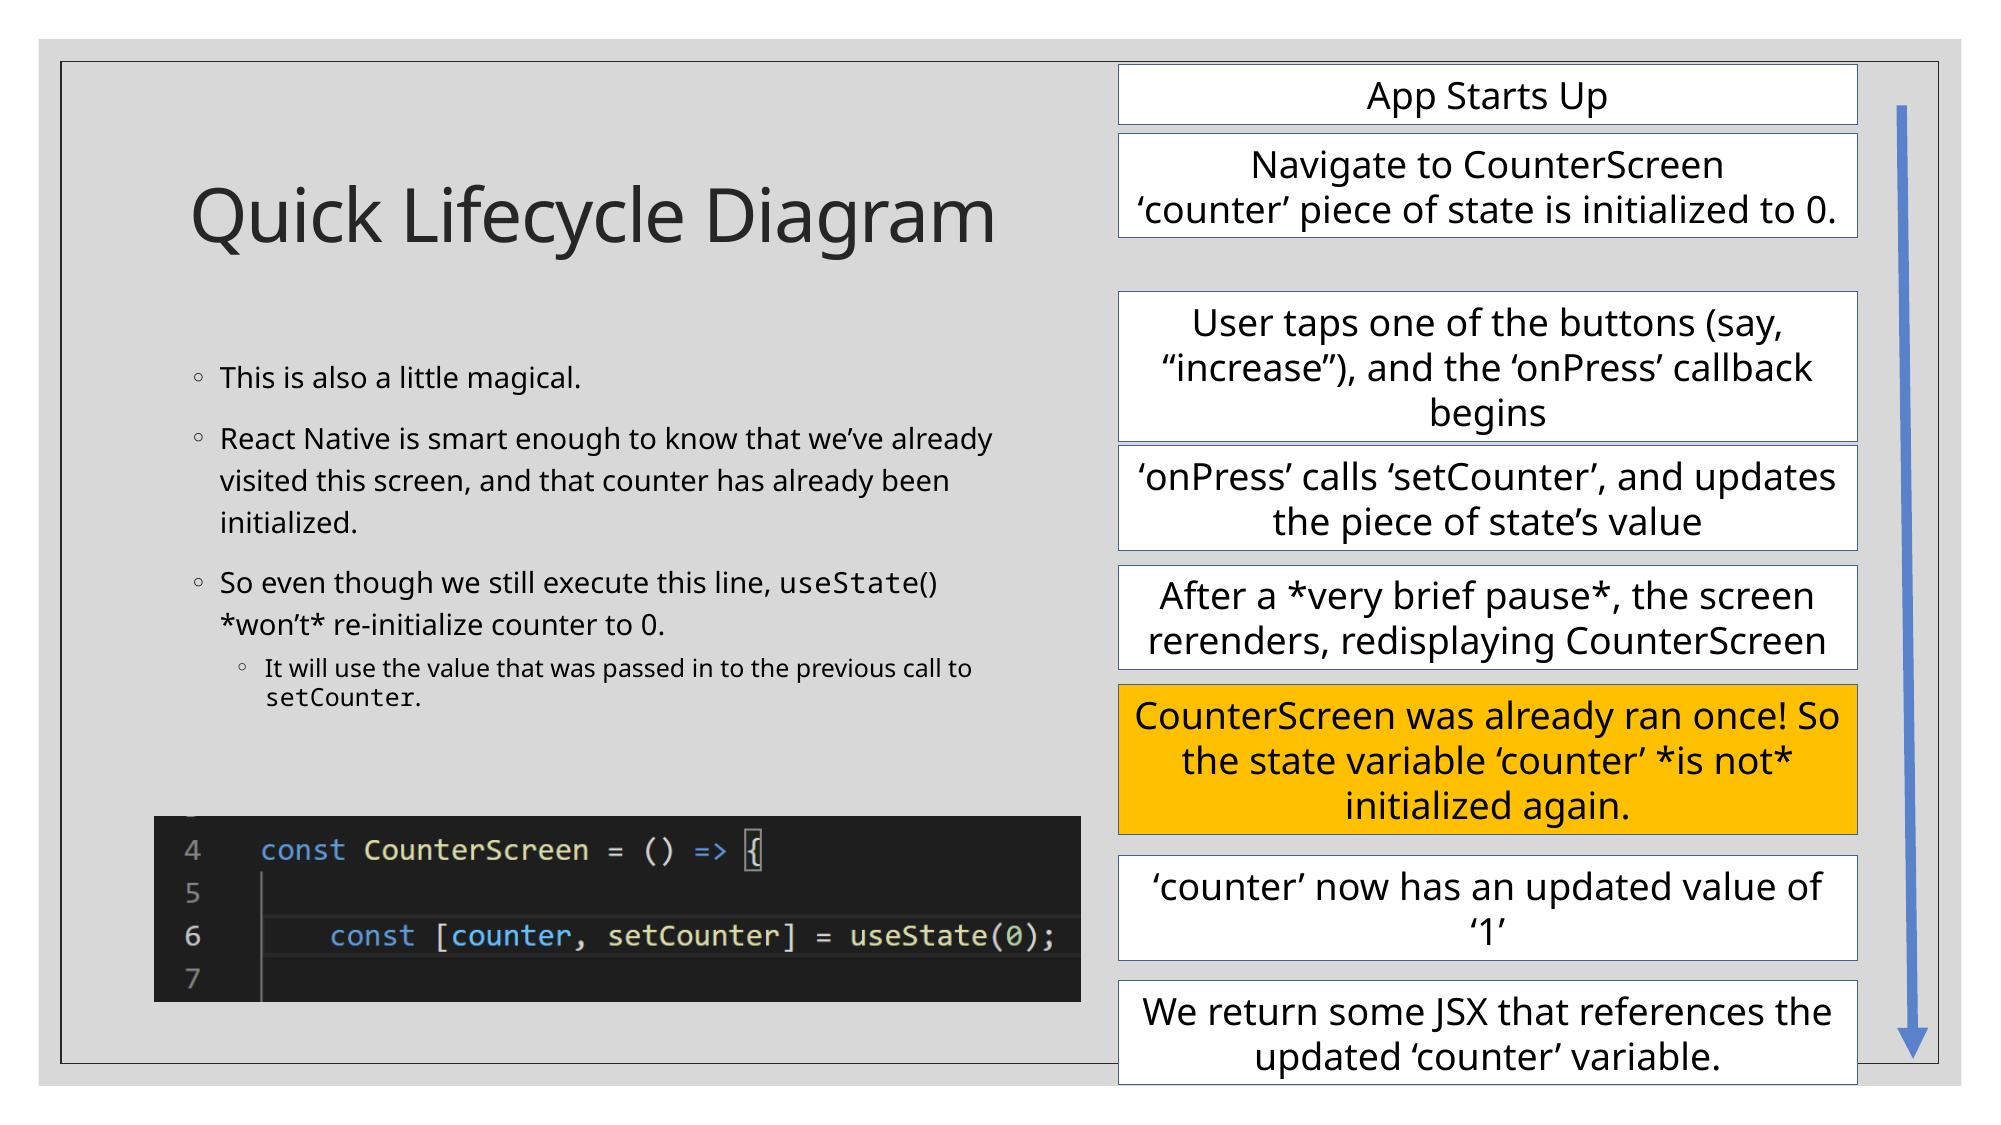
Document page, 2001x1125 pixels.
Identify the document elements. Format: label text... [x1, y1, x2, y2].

list This is also a little magical. React Native is smart enough to know that we’ve already visited this screen, and that counter has already been initialized. So even though we still execute this line, useState() *won’t* re-initialize counter to 0. It will use the value that was passed in to the previous call to setCounter. [174, 345, 1058, 812]
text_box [1901, 105, 1914, 1059]
text_box After a *very brief pause*, the screen rerenders, redisplaying CounterScreen [1118, 565, 1858, 670]
text_box Navigate to CounterScreen ‘counter’ piece of state is initialized to 0. [1118, 133, 1858, 238]
text_box App Starts Up [1118, 64, 1858, 125]
picture [154, 816, 1081, 1002]
text_box We return some JSX that references the updated ‘counter’ variable. [1118, 980, 1858, 1085]
title Quick Lifecycle Diagram [174, 105, 1825, 331]
text_box ‘onPress’ calls ‘setCounter’, and updates the piece of state’s value [1118, 445, 1858, 551]
text_box ‘counter’ now has an updated value of ‘1’ [1118, 855, 1858, 961]
text_box User taps one of the buttons (say, “increase”), and the ‘onPress’ callback begins [1118, 291, 1858, 442]
text_box CounterScreen was already ran once! So the state variable ‘counter’ *is not* initialized again. [1118, 684, 1858, 835]
